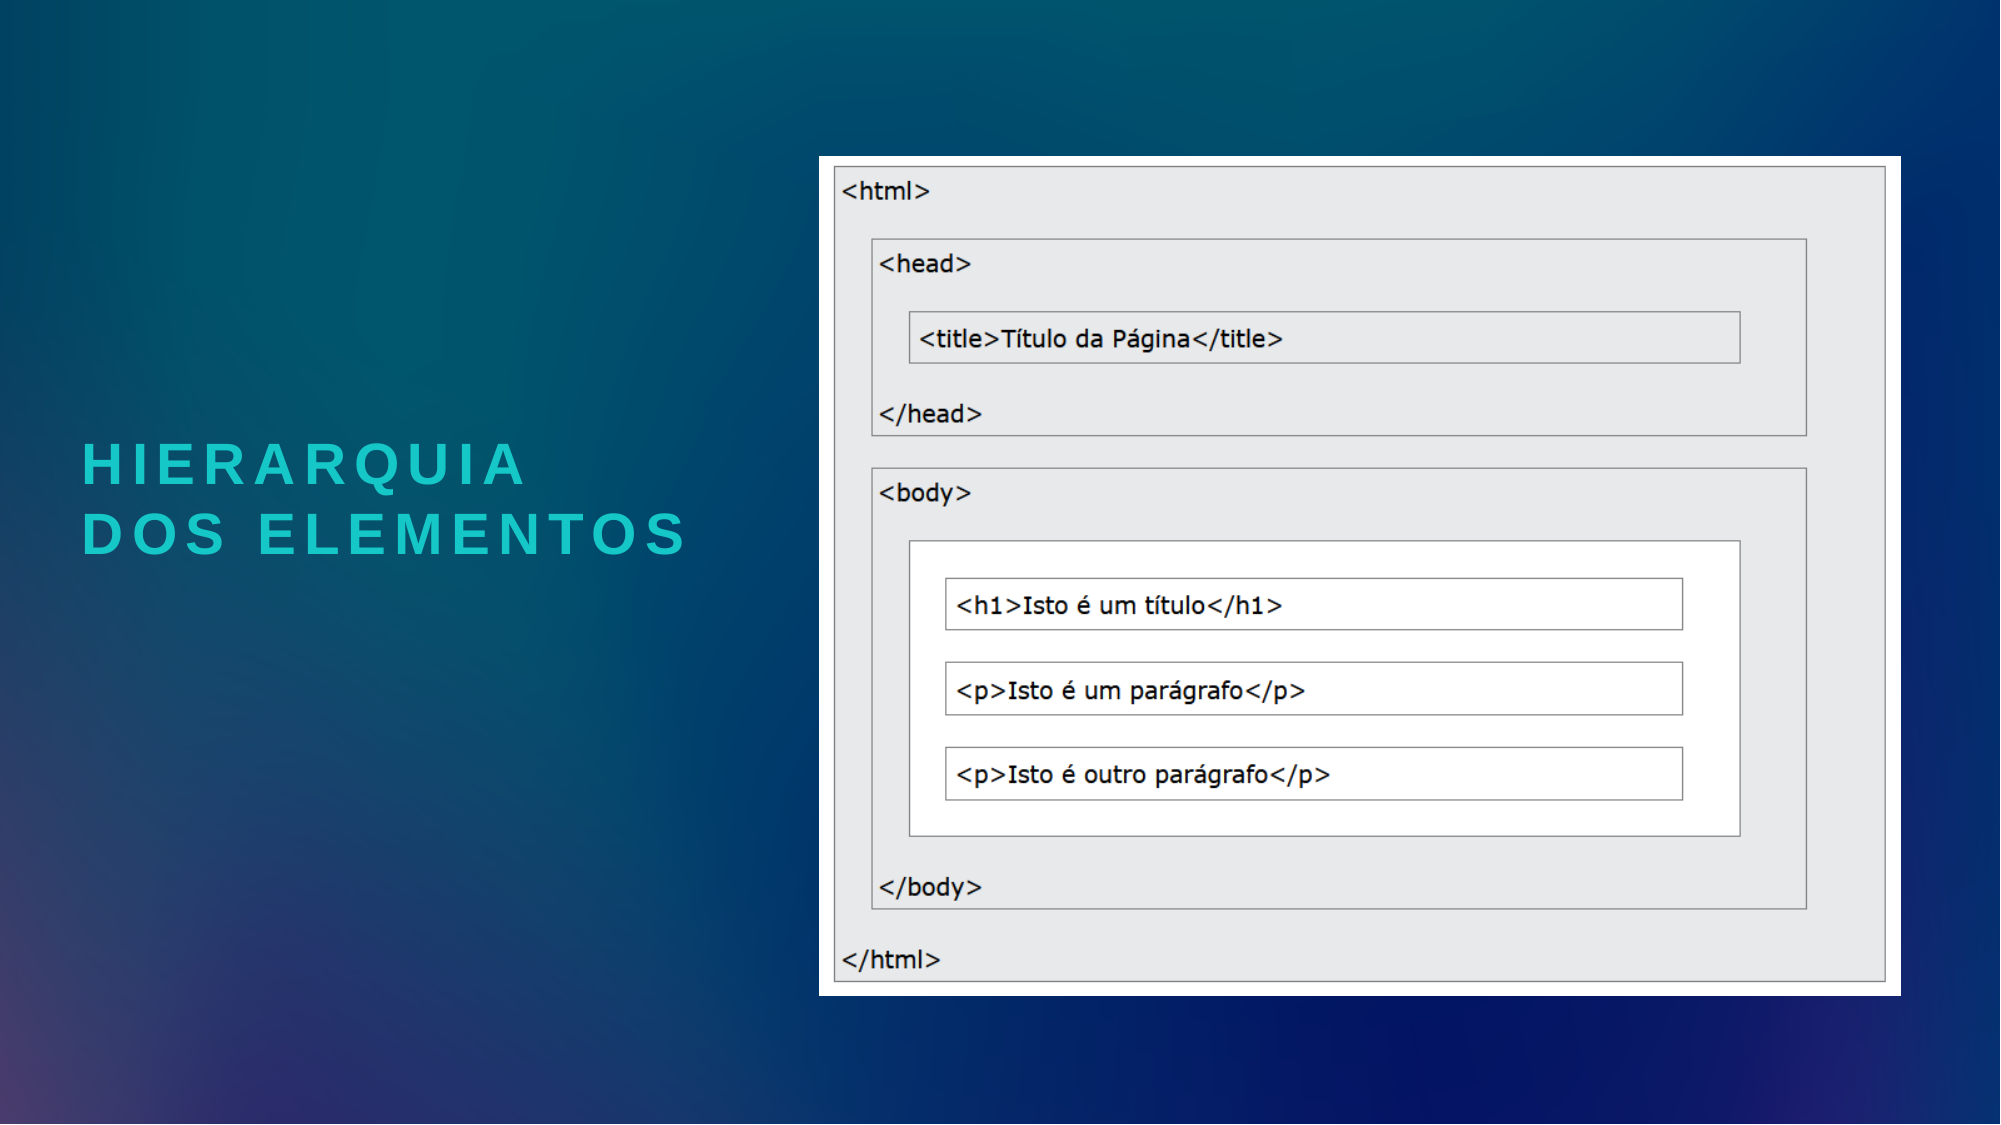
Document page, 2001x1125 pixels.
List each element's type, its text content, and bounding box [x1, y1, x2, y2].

picture [0, 0, 2000, 1125]
title Hierarquia dos elementos [66, 419, 717, 618]
